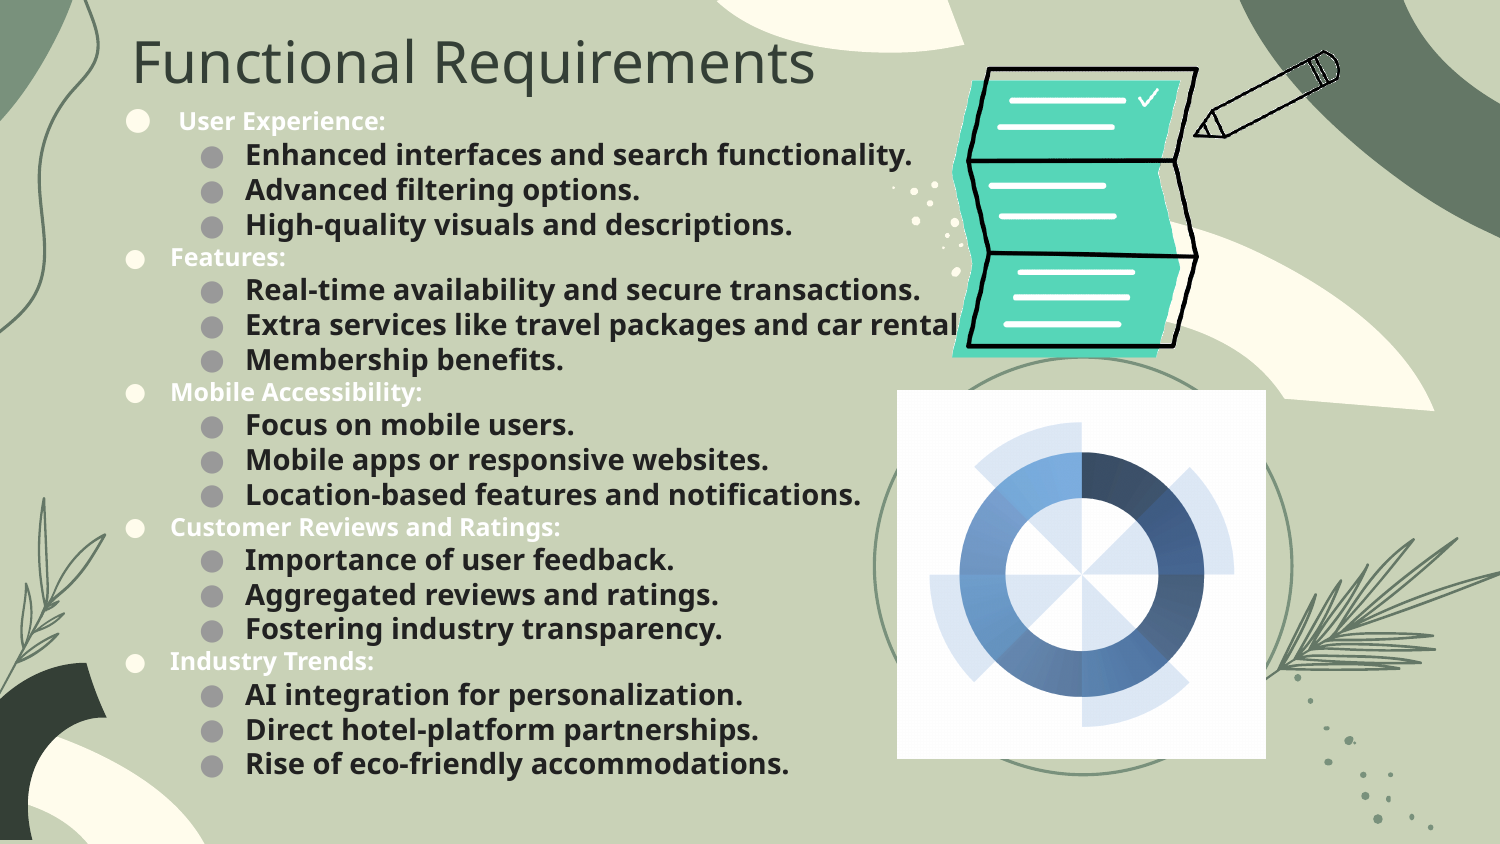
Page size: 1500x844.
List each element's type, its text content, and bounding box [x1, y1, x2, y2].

picture [897, 390, 1267, 760]
list User Experience: Enhanced interfaces and search functionality. Advanced filtering options. High-quality visuals and descriptions. Features: Real-time availability and secure transactions. Extra services like travel packages and car rentals. Membership benefits. Mobile Accessibility: Focus on mobile users. Mobile apps or responsive websites. Location-based features and notifications. Customer Reviews and Ratings: Importance of user feedback. Aggregated reviews and ratings. Fostering industry transparency. Industry Trends: AI integration for personalization. Direct hotel-platform partnerships. Rise of eco-friendly accommodations. [80, 9, 1082, 355]
picture [929, 26, 1350, 373]
title Functional Requirements [1082, 10, 1384, 129]
